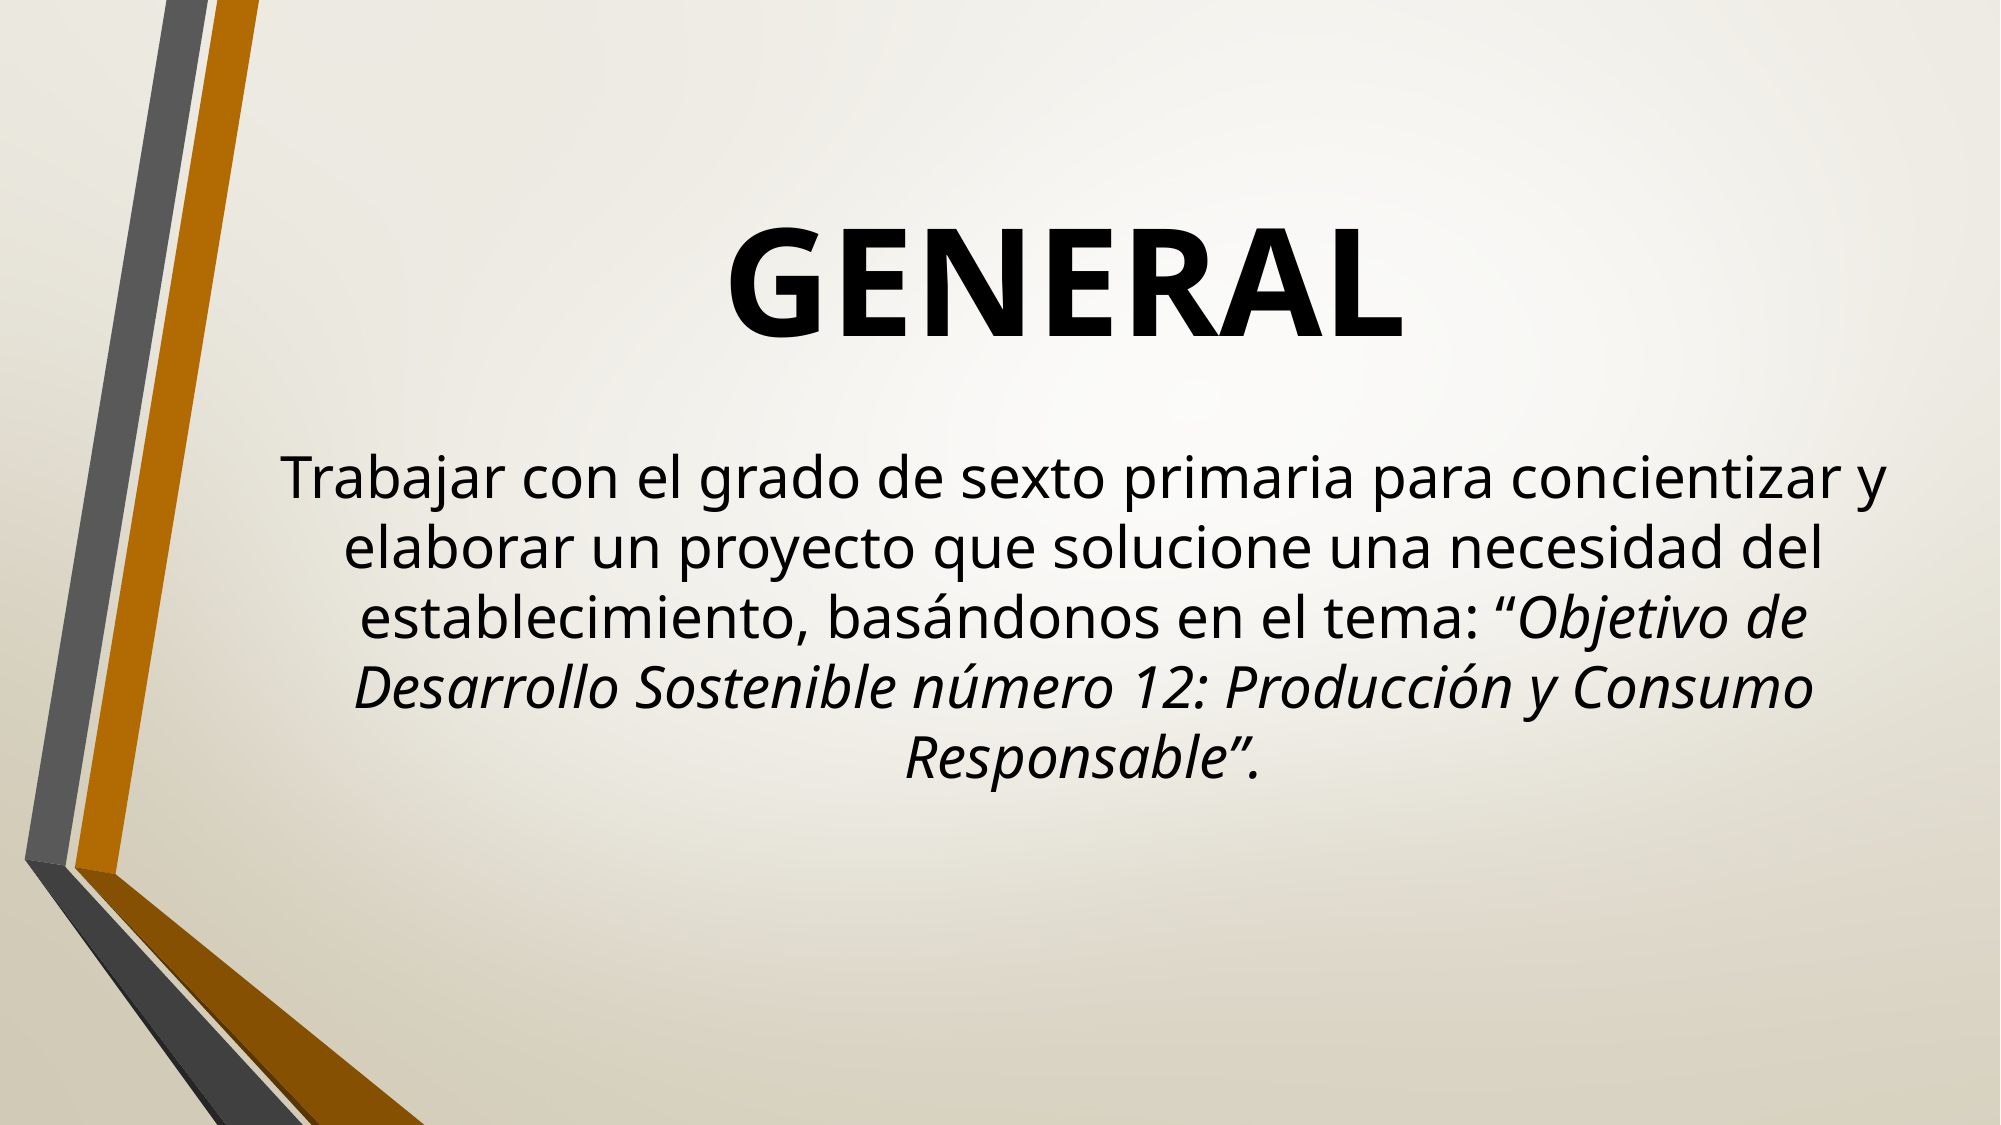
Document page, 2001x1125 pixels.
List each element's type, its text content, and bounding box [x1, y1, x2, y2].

title GENERAL [243, 132, 1887, 421]
list Trabajar con el grado de sexto primaria para concientizar y elaborar un proyecto que solucione una necesidad del establecimiento, basándonos en el tema: “Objetivo de Desarrollo Sostenible número 12: Producción y Consumo Responsable”. [262, 358, 1906, 872]
